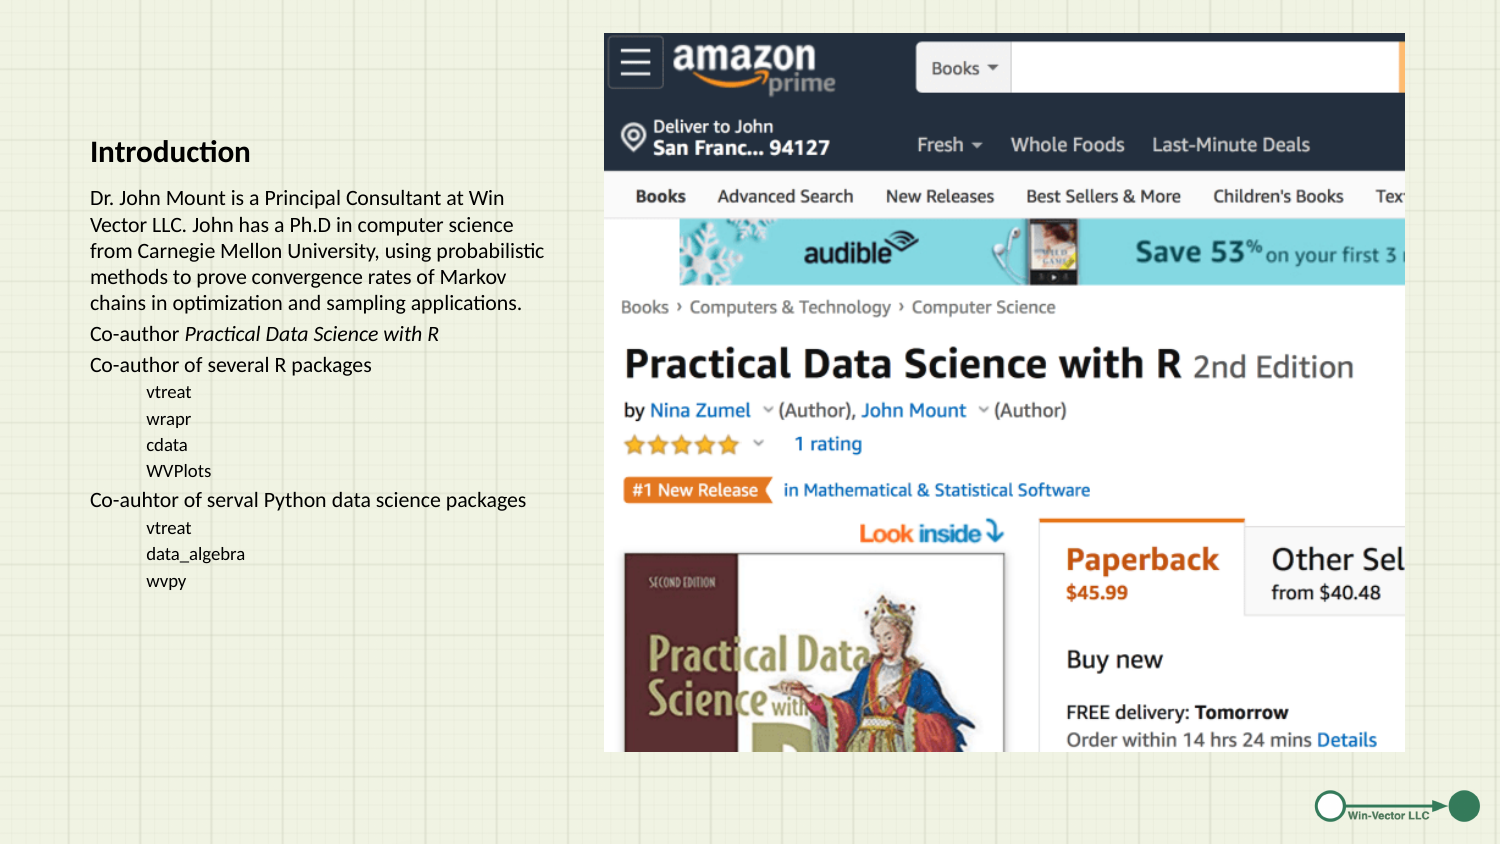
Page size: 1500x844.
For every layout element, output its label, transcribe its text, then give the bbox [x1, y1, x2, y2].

title Introduction [75, 33, 569, 176]
list Dr. John Mount is a Principal Consultant at Win Vector LLC. John has a Ph.D in computer science from Carnegie Mellon University, using probabilistic methods to prove convergence rates of Markov chains in optimization and sampling applications. Co-author Practical Data Science with R Co-author of several R packages vtreat wrapr cdata WVPlots Co-auhtor of serval Python data science packages vtreat data_algebra wvpy [75, 176, 569, 754]
picture [0, 0, 1500, 844]
